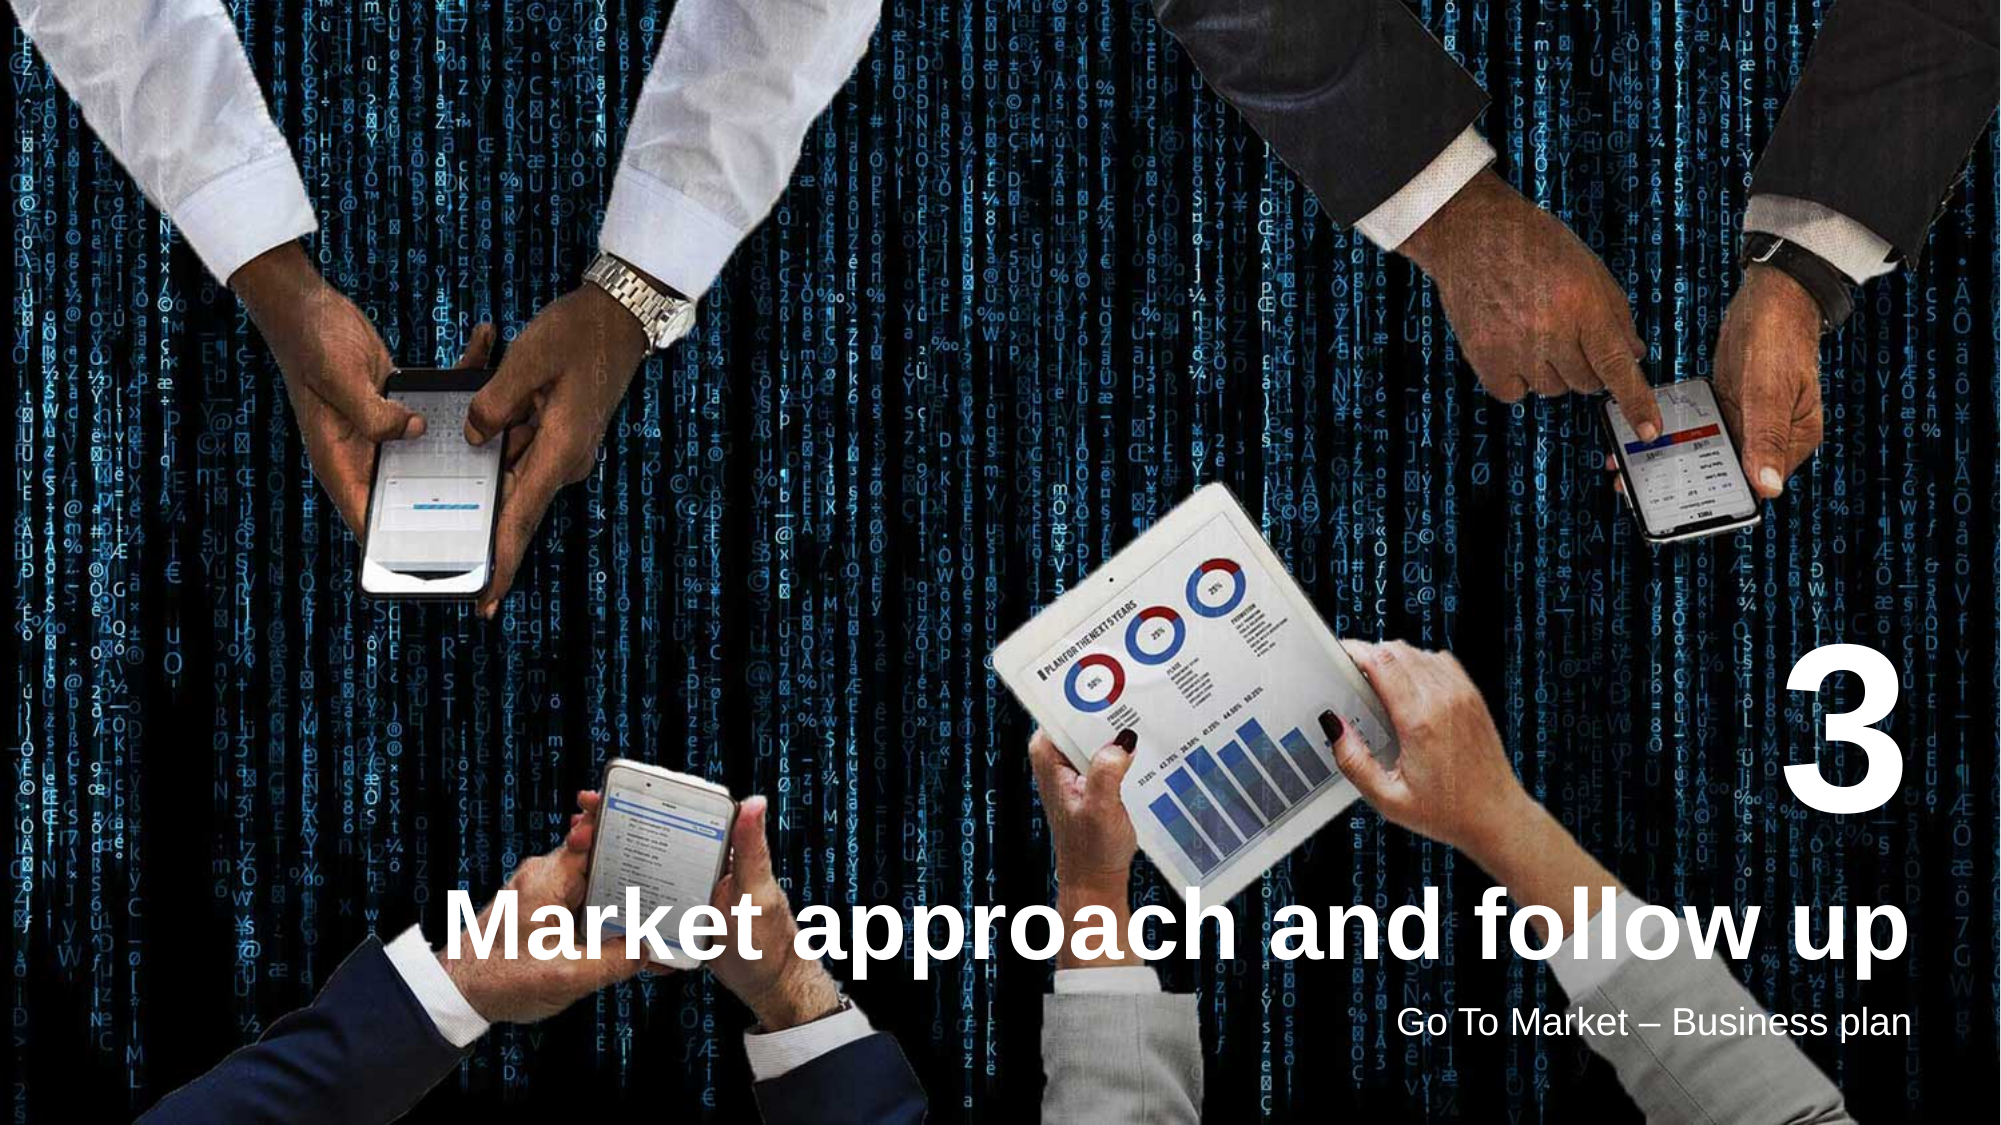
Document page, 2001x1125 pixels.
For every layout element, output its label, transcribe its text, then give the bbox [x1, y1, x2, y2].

text_box Go To Market – Business plan [1046, 989, 1927, 1051]
picture [0, 0, 2001, 1125]
text_box 3 Market approach and follow up [381, 564, 1927, 987]
